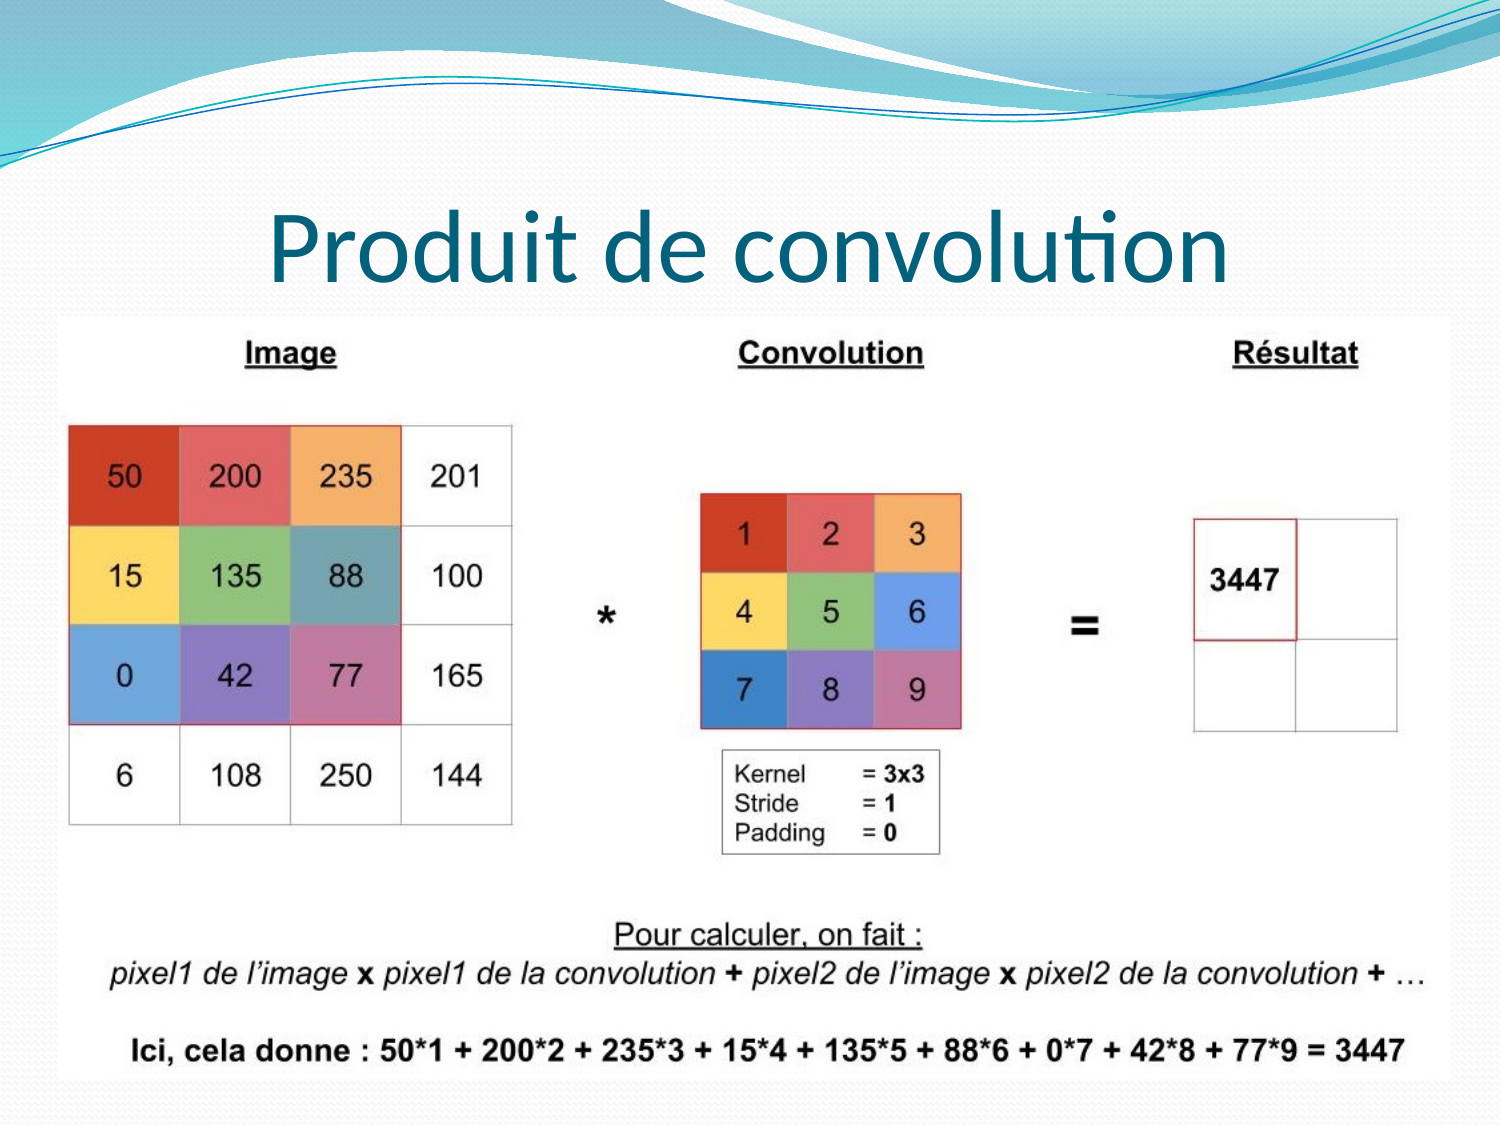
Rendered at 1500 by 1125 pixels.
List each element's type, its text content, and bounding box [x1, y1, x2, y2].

title Produit de convolution [75, 115, 1425, 303]
picture [58, 316, 1451, 1079]
